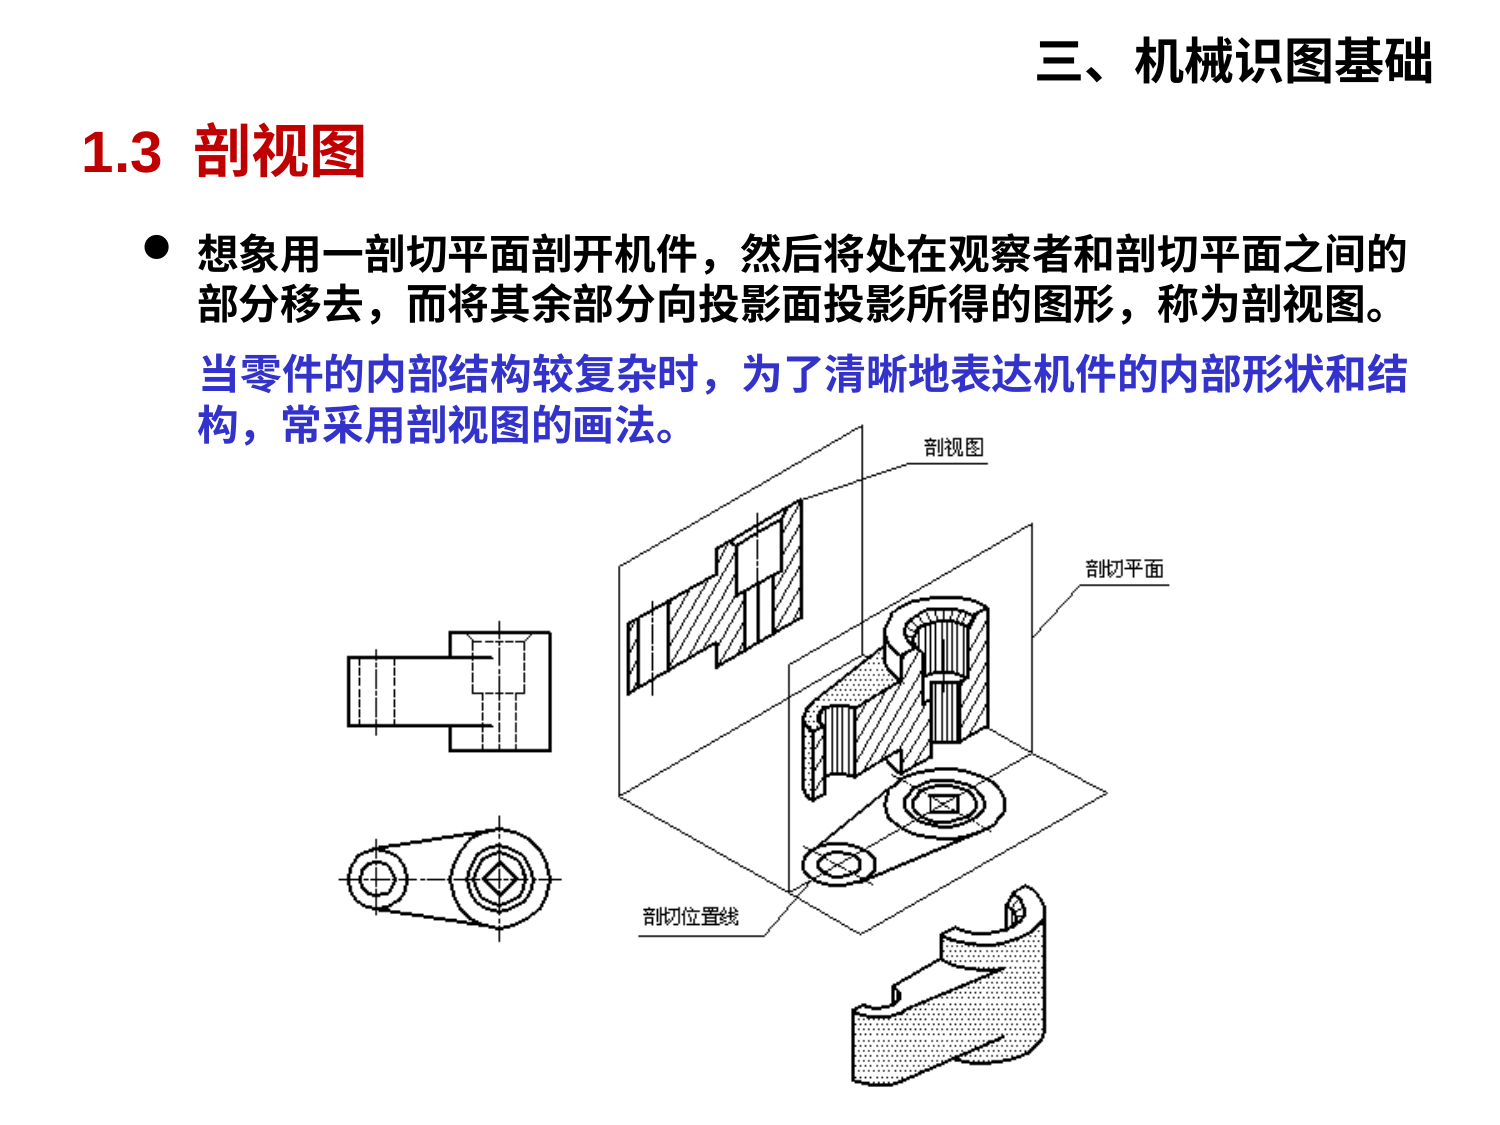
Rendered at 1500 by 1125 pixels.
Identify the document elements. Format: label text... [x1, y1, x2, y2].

picture [324, 420, 1183, 1097]
list 想象用一剖切平面剖开机件，然后将处在观察者和剖切平面之间的部分移去，而将其余部分向投影面投影所得的图形，称为剖视图。 当零件的内部结构较复杂时，为了清晰地表达机件的内部形状和结构，常采用剖视图的画法。 [126, 219, 1447, 468]
text_box 三、机械识图基础 [968, 0, 1500, 120]
text_box 1.3 剖视图 [66, 101, 563, 197]
